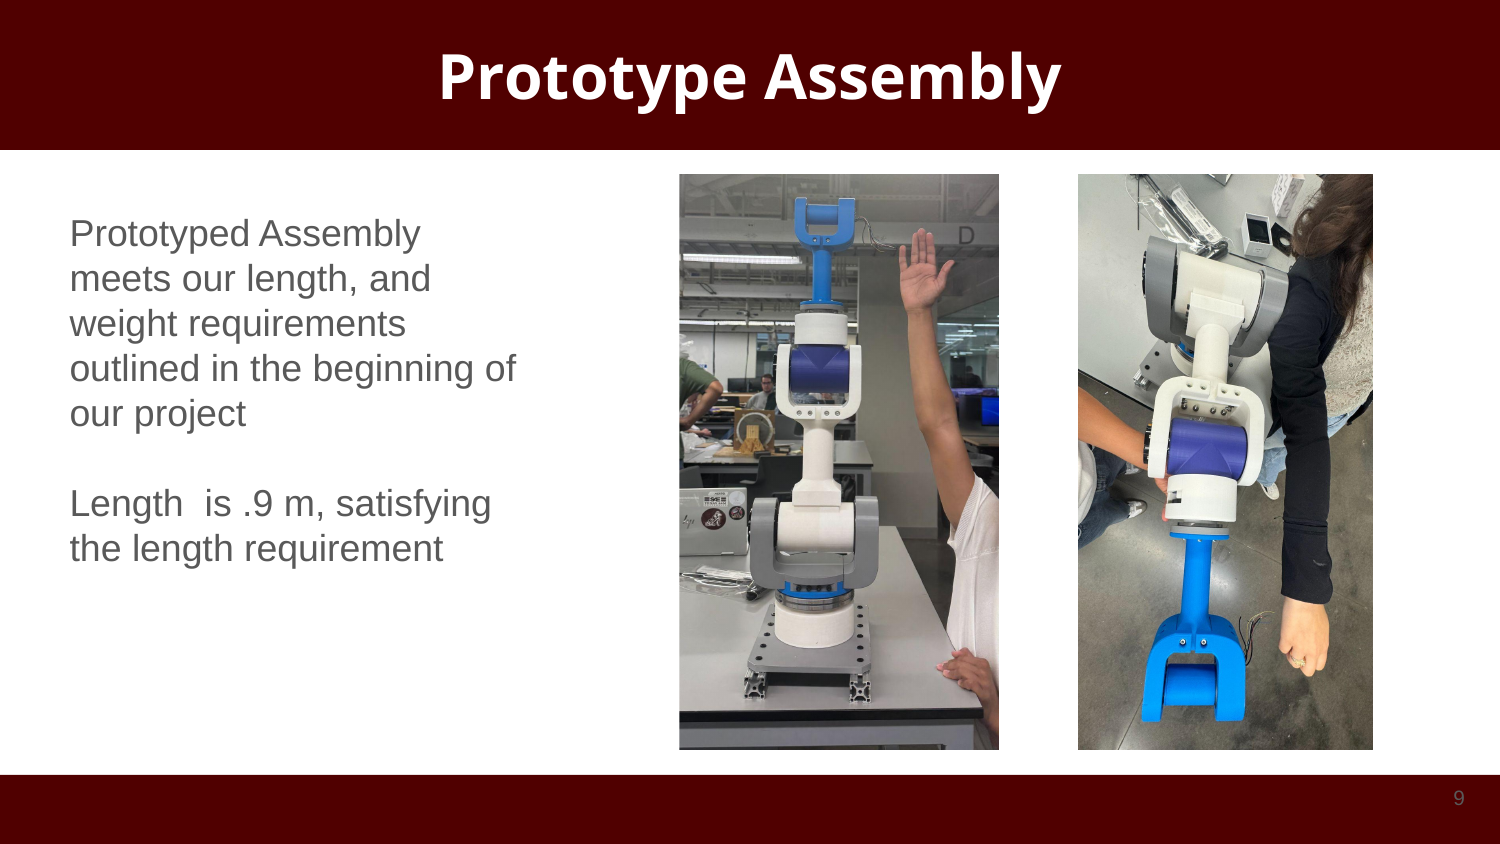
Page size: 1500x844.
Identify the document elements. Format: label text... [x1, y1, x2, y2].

title Prototype Assembly [0, 0, 1500, 150]
slide_number ‹#› [1389, 764, 1480, 830]
picture [679, 174, 1000, 751]
title [0, 774, 1500, 844]
picture [1077, 174, 1374, 751]
text_box Prototyped Assembly meets our length, and weight requirements outlined in the beginning of our project Length is .9 m, satisfying the length requirement [54, 193, 537, 712]
